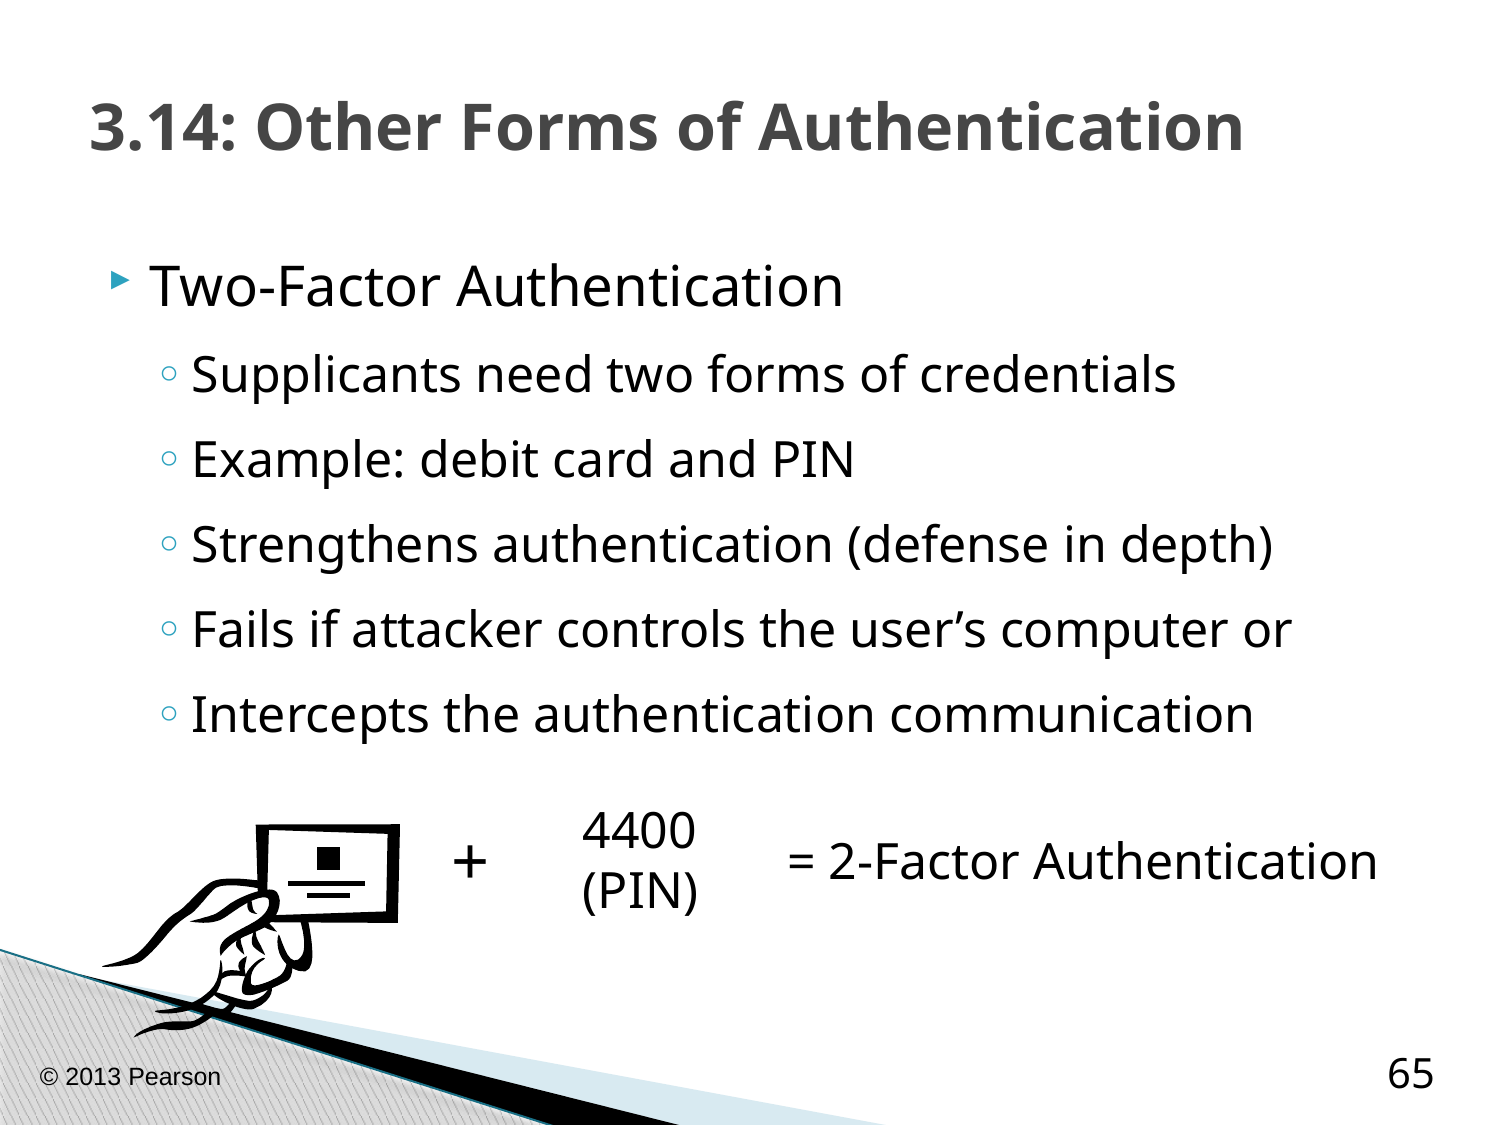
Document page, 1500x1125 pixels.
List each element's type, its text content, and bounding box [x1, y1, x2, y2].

picture [101, 823, 401, 1038]
list Two-Factor Authentication Supplicants need two forms of credentials Example: debit card and PIN Strengthens authentication (defense in depth) Fails if attacker controls the user’s computer or Intercepts the authentication communication [74, 242, 1426, 763]
text_box 4400 (PIN) [568, 791, 714, 927]
title 3.14: Other Forms of Authentication [75, 50, 1425, 200]
text_box = 2-Factor Authentication [772, 821, 1395, 897]
footer © 2013 Pearson [24, 1050, 238, 1098]
slide_number 65 [1325, 1051, 1450, 1112]
text_box + [436, 811, 505, 907]
